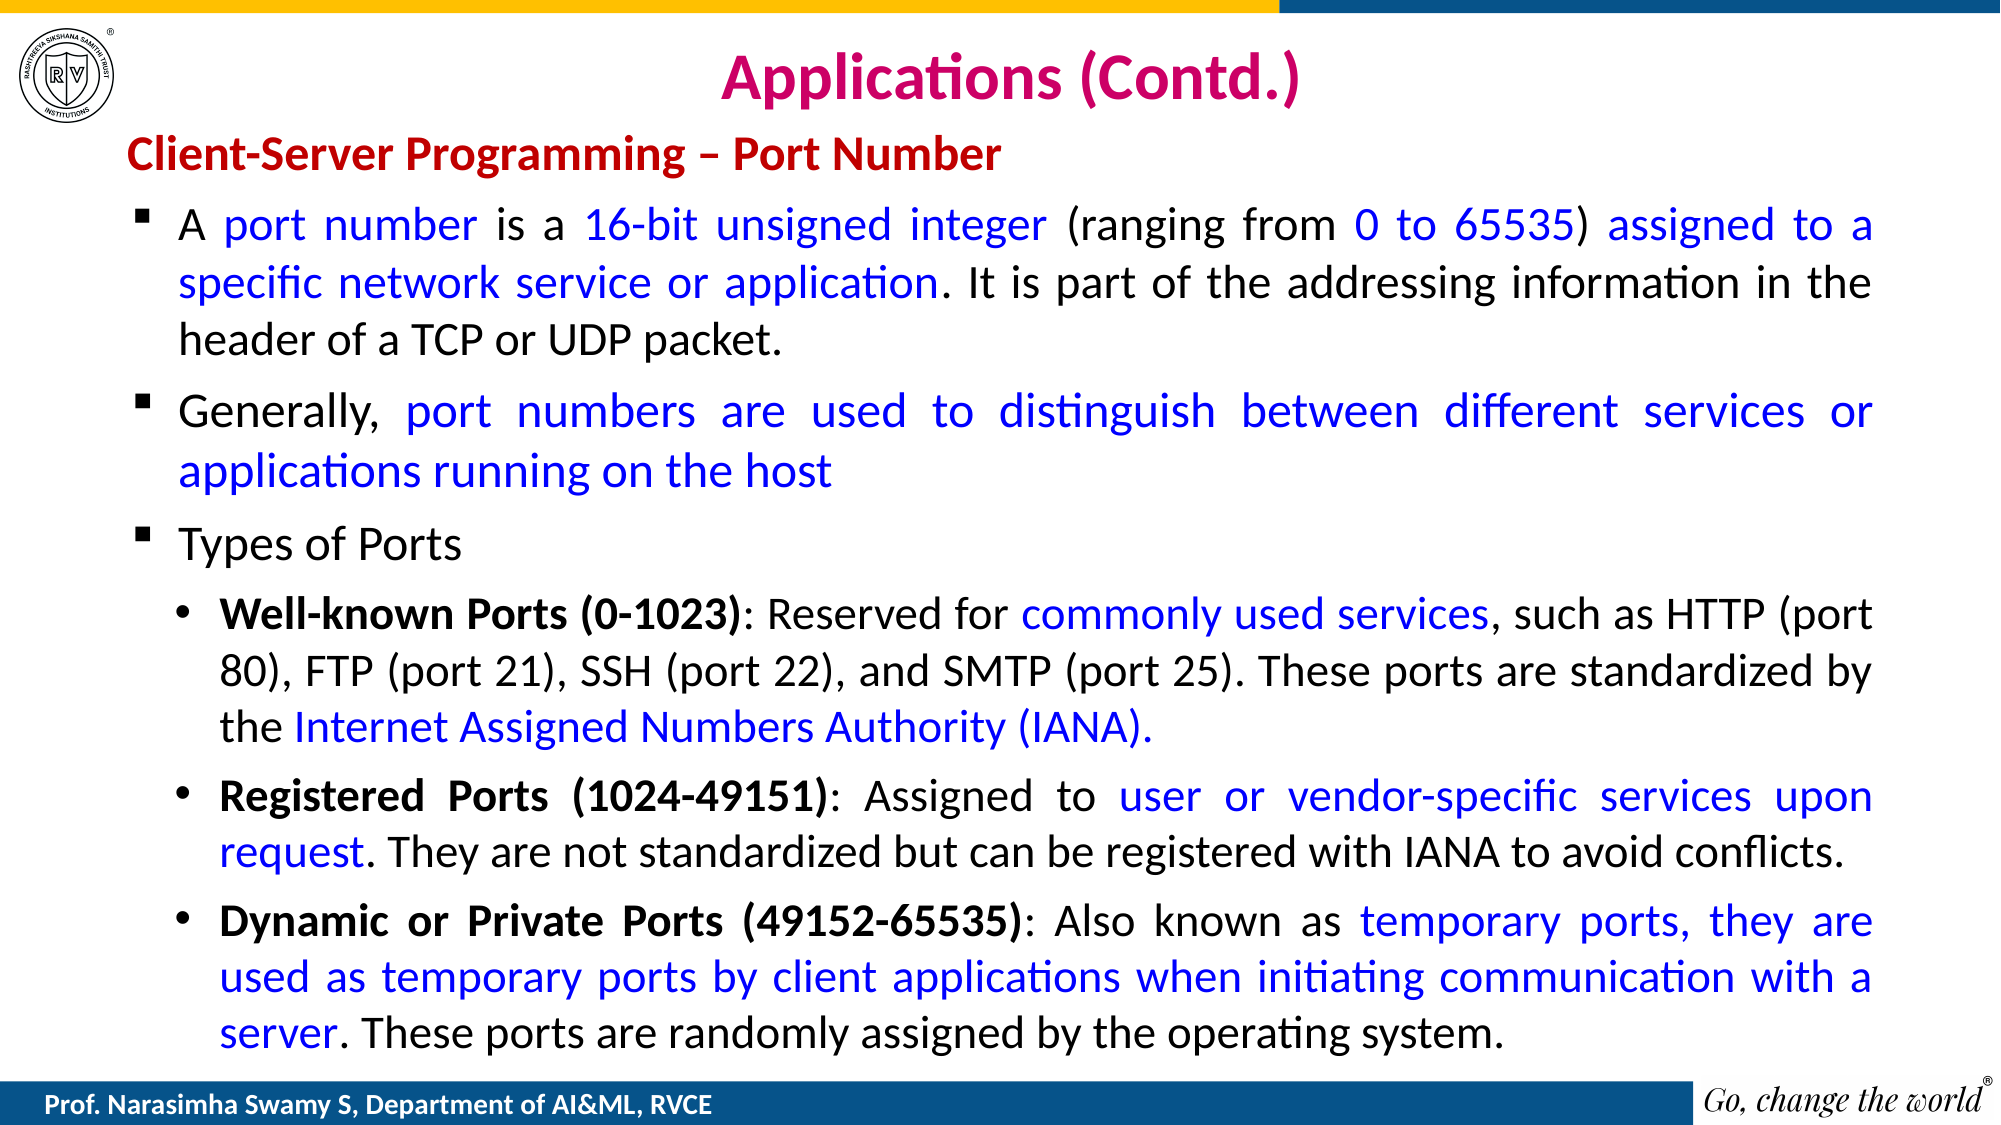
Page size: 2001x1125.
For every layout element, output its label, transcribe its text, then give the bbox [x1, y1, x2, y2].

list Client-Server Programming – Port Number [112, 112, 1885, 178]
picture [19, 28, 114, 123]
title Applications (Contd.) [137, 27, 1887, 129]
picture [1701, 1075, 1994, 1120]
text_box A port number is a 16-bit unsigned integer (ranging from 0 to 65535) assigned to a specific network service or application. It is part of the addressing information in the header of a TCP or UDP packet. Generally, port numbers are used to distinguish between different services or applications running on the host Types of Ports Well-known Ports (0-1023): Reserved for commonly used services, such as HTTP (port 80), FTP (port 21), SSH (port 22), and SMTP (port 25). These ports are standardized by the Internet Assigned Numbers Authority (IANA). Registered Ports (1024-49151): Assigned to user or vendor-specific services upon request. They are not standardized but can be registered with IANA to avoid conflicts. Dynamic or Private Ports (49152-65535): Also known as temporary ports, they are used as temporary ports by client applications when initiating communication with a server. These ports are randomly assigned by the operating system. [116, 185, 1889, 1066]
